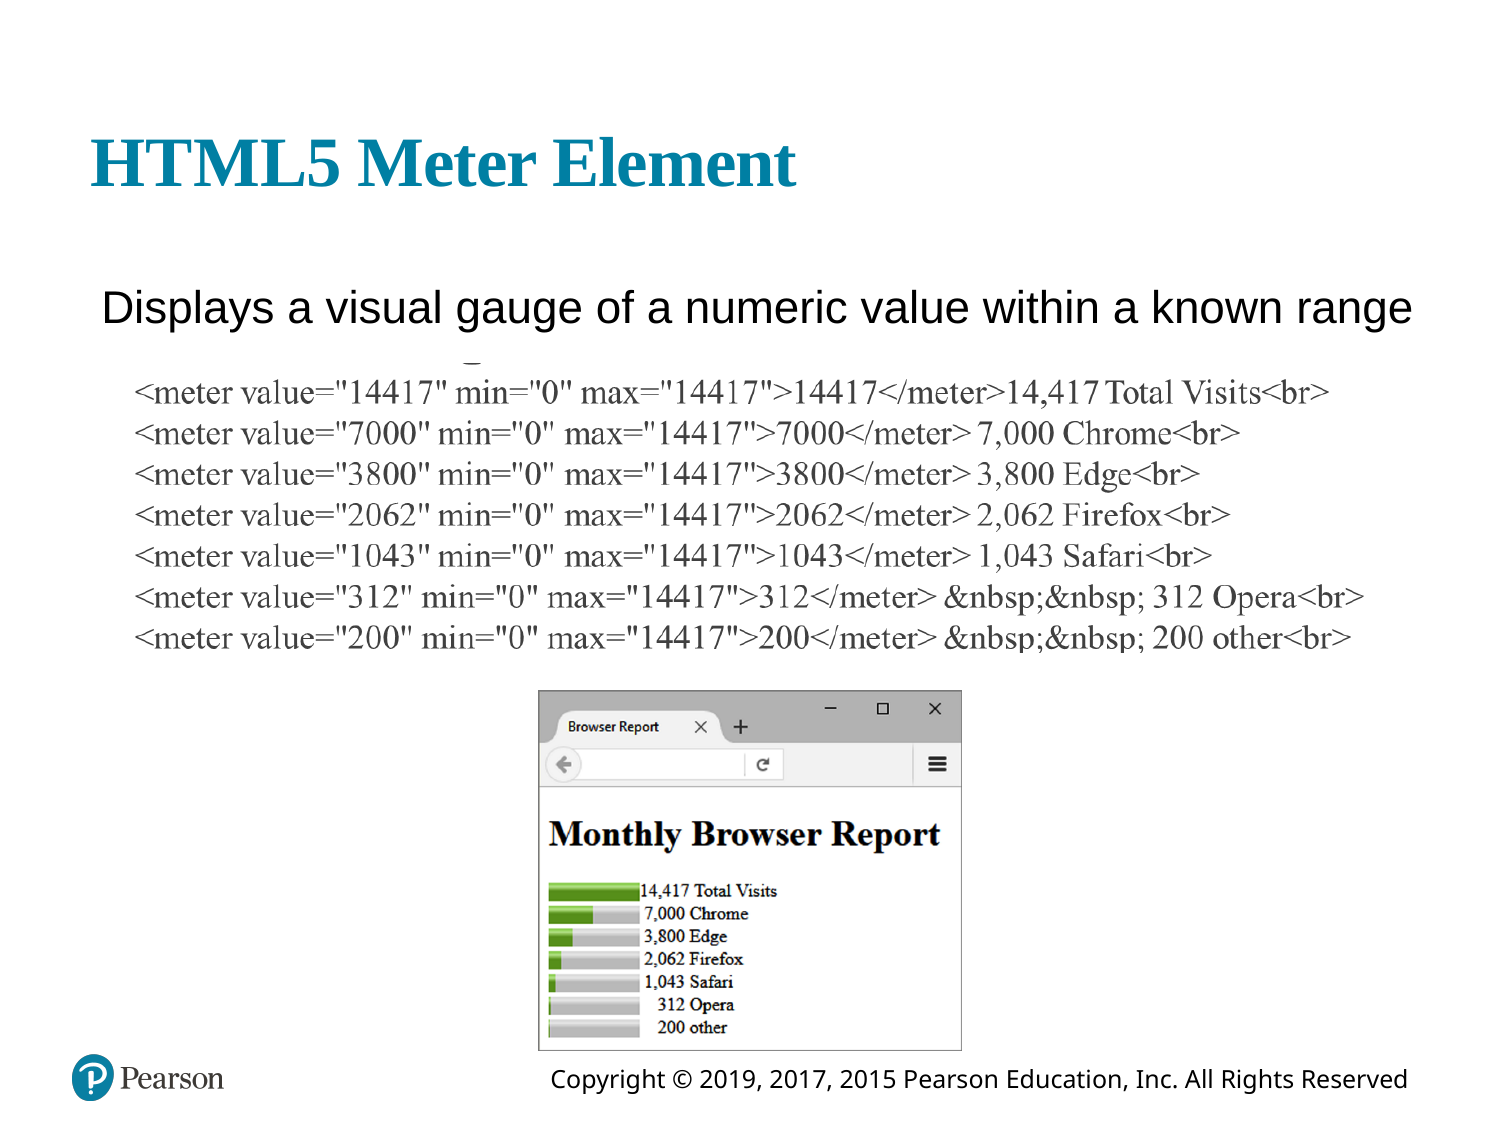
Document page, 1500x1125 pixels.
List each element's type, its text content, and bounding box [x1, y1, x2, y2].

picture [72, 1087, 83, 1101]
picture [98, 1054, 224, 1101]
picture [72, 1054, 88, 1070]
picture [124, 362, 1376, 653]
list Displays a visual gauge of a numeric value within a known range [75, 262, 1469, 337]
title H T M L5 Meter Element [75, 35, 1425, 216]
picture [537, 690, 962, 1051]
picture [80, 1063, 106, 1088]
